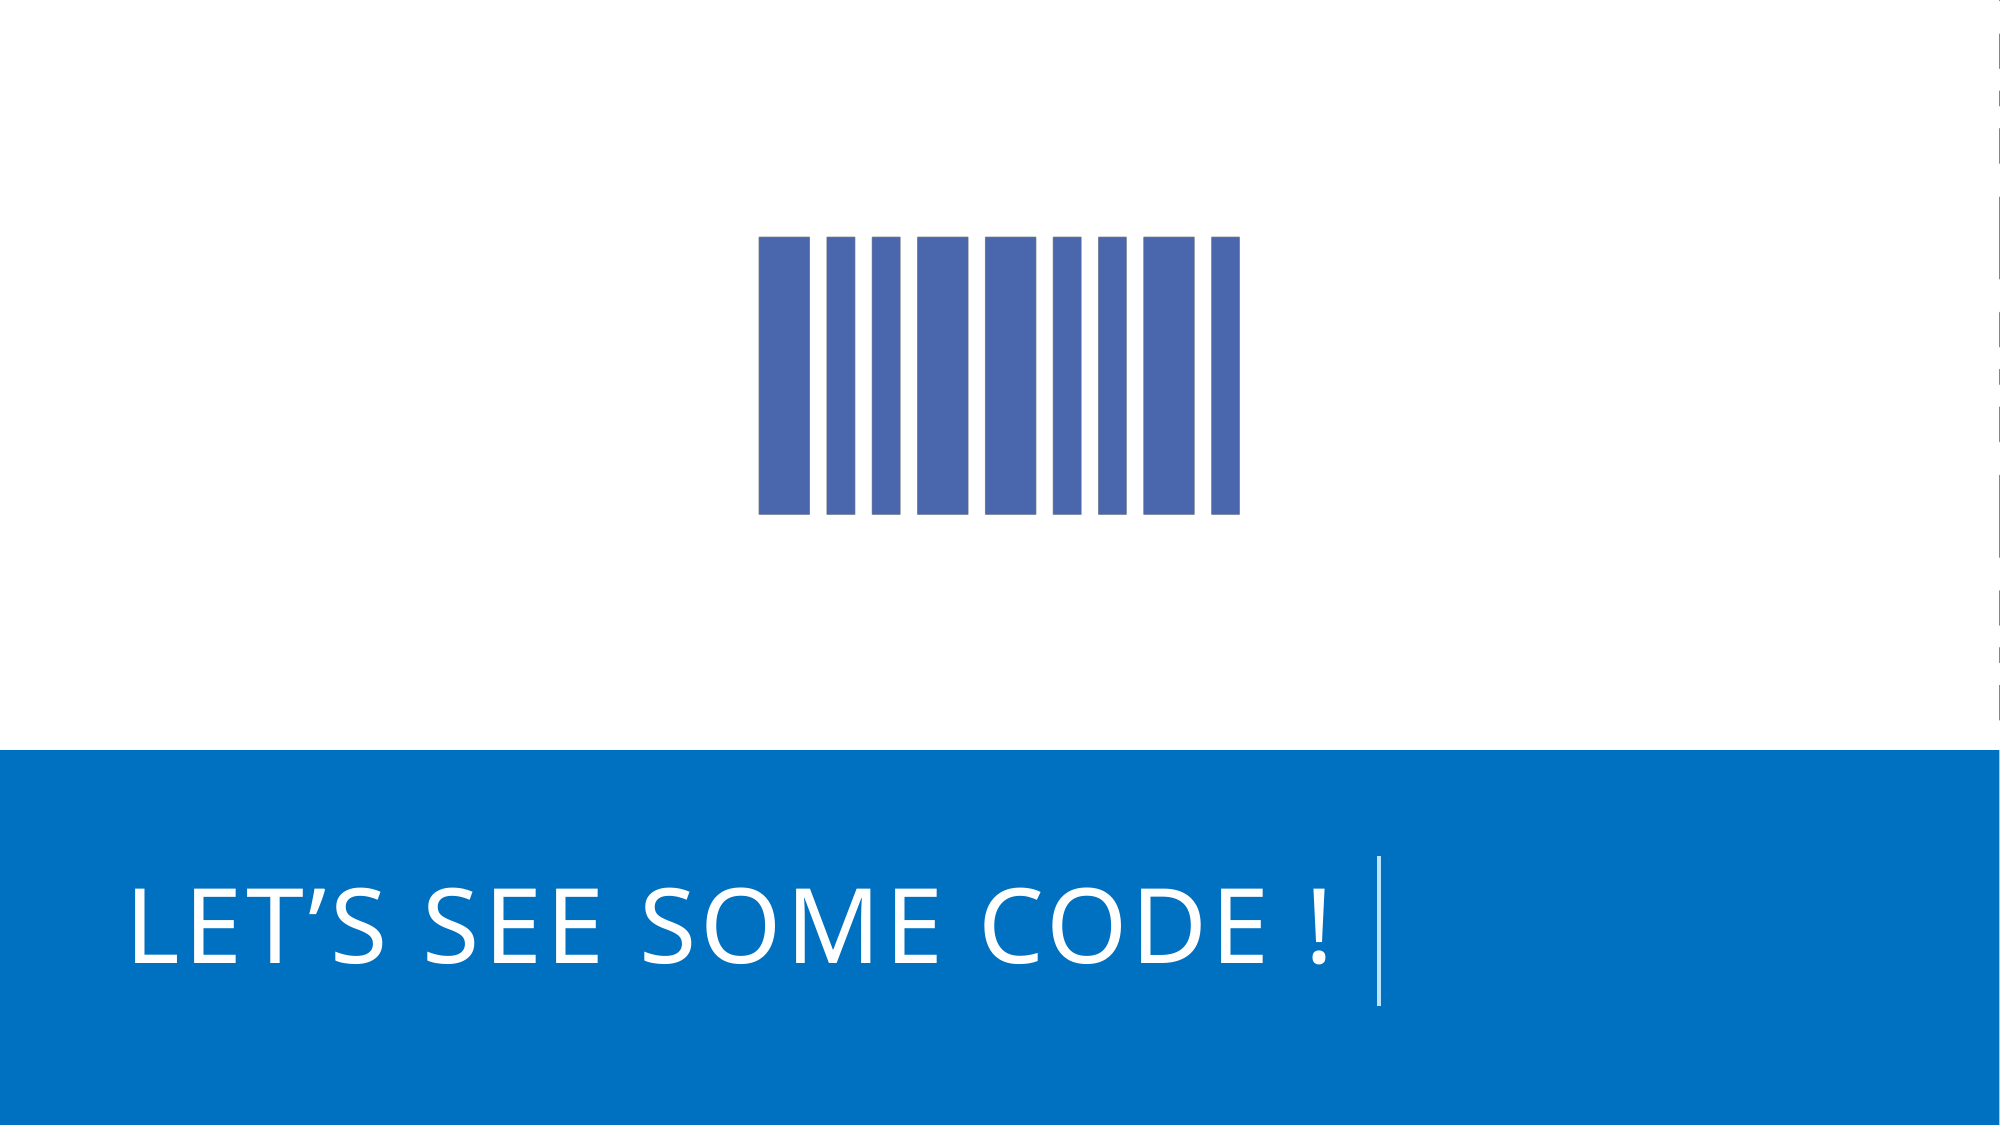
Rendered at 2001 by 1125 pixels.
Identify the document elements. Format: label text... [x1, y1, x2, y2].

picture [728, 104, 1271, 648]
text_box [0, 749, 2000, 1125]
text_box Let’s see some code ! [74, 813, 1350, 1054]
text_box [0, 0, 2000, 749]
